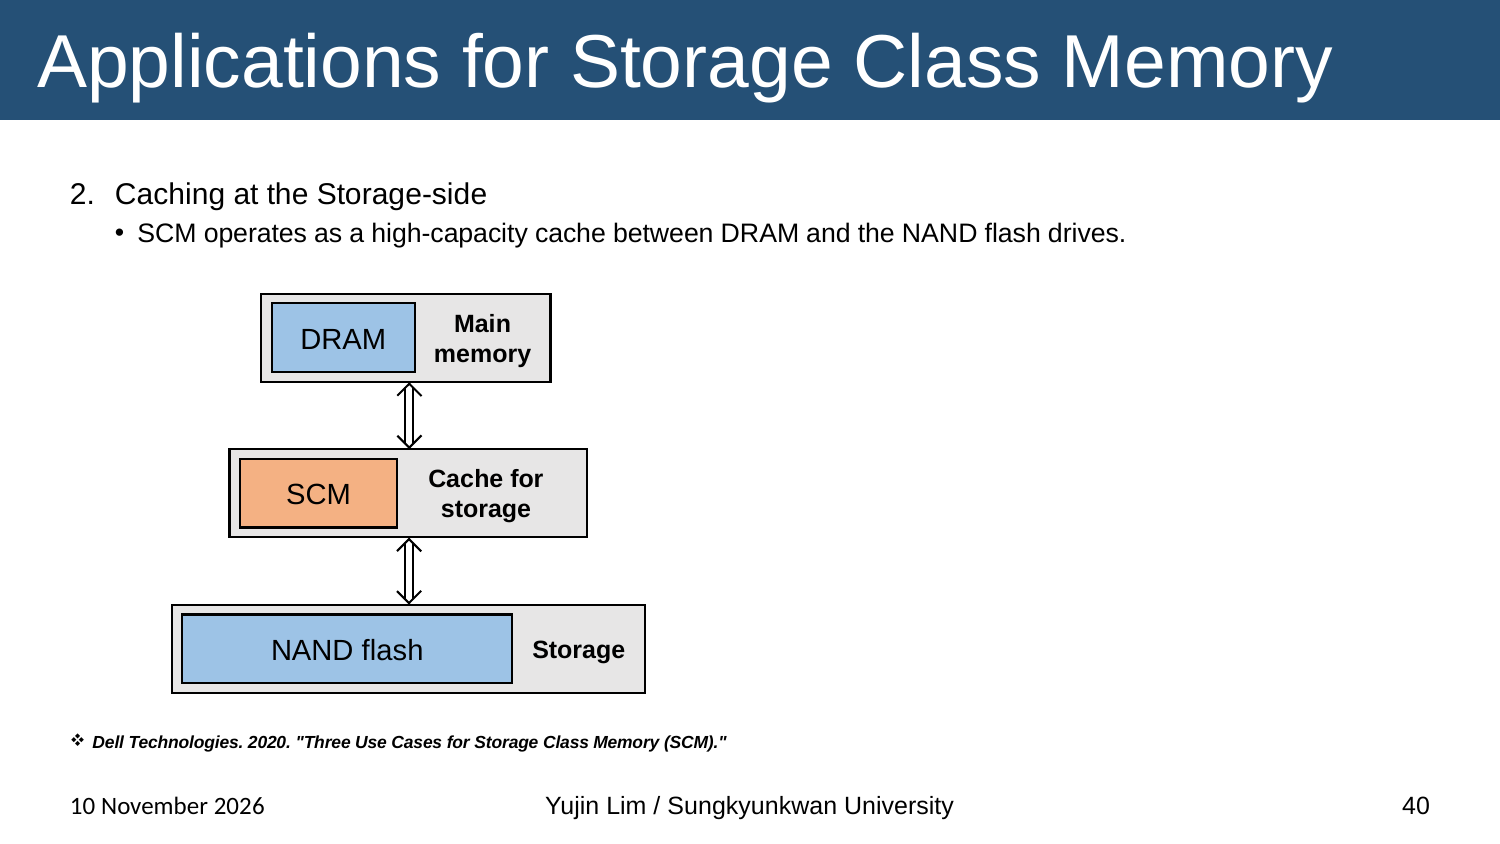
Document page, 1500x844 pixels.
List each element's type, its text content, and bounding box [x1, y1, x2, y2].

text_box DRAM [271, 302, 416, 373]
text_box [394, 380, 416, 449]
text_box [260, 293, 552, 383]
list Caching at the Storage-side SCM operates as a high-capacity cache between DRAM and the NAND flash drives. Dell Technologies. 2020. "Three Use Cases for Storage Class Memory (SCM)." [55, 166, 1445, 760]
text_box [394, 536, 415, 607]
title Applications for Storage Class Memory [22, 15, 1478, 111]
slide_number 40 [1059, 782, 1445, 827]
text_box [229, 449, 588, 538]
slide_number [55, 782, 441, 827]
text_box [171, 605, 646, 694]
footer Yujin Lim / Sungkyunkwan University [496, 782, 1004, 827]
text_box Main memory [414, 300, 551, 375]
